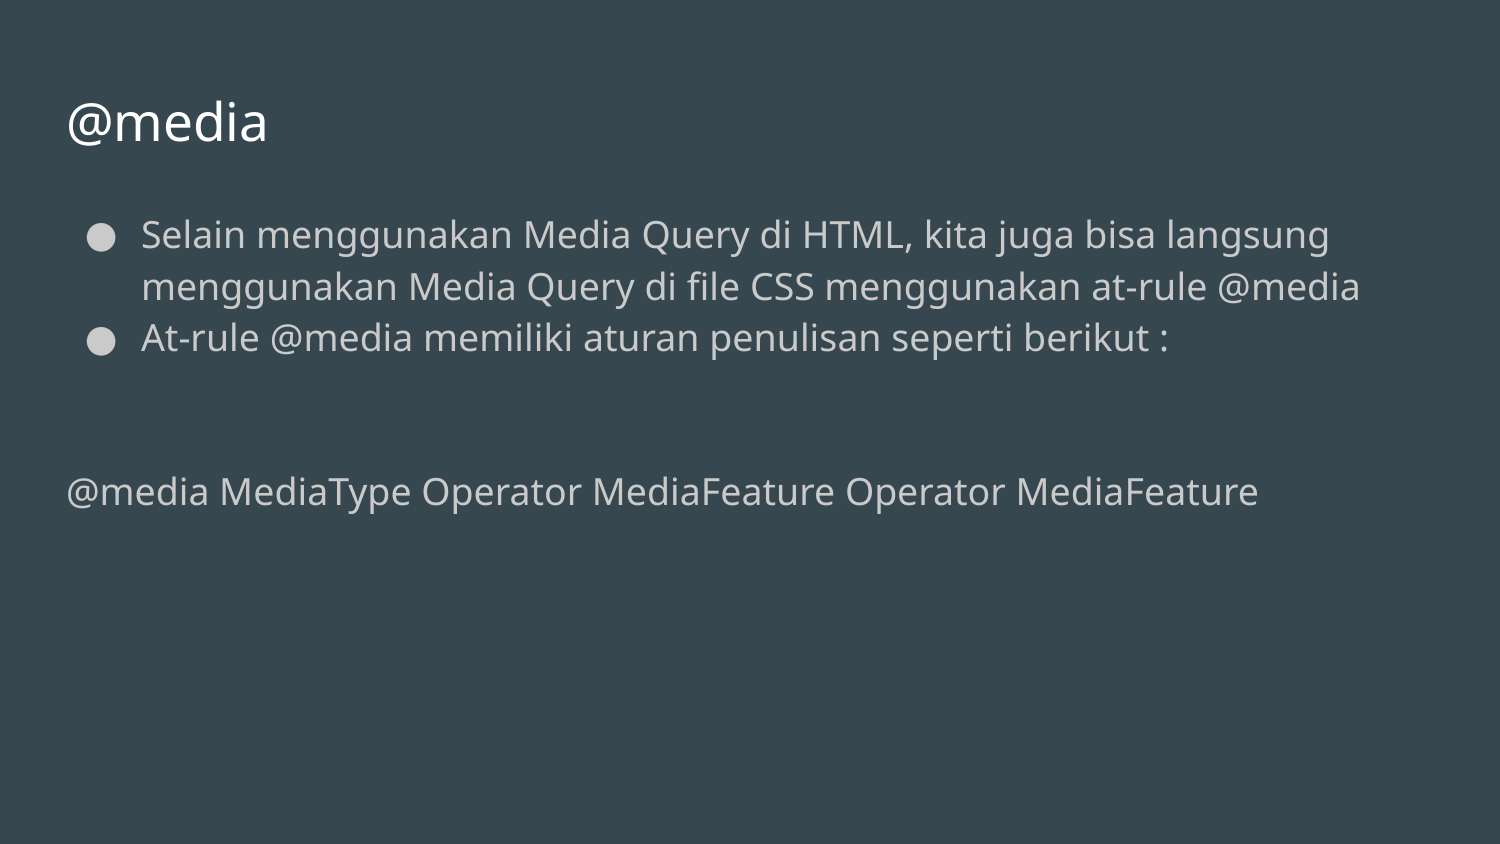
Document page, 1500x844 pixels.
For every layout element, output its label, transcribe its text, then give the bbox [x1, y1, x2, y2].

list Selain menggunakan Media Query di HTML, kita juga bisa langsung menggunakan Media Query di file CSS menggunakan at-rule @media At-rule @media memiliki aturan penulisan seperti berikut : @media MediaType Operator MediaFeature Operator MediaFeature [51, 189, 1449, 750]
title @media [51, 72, 1449, 167]
